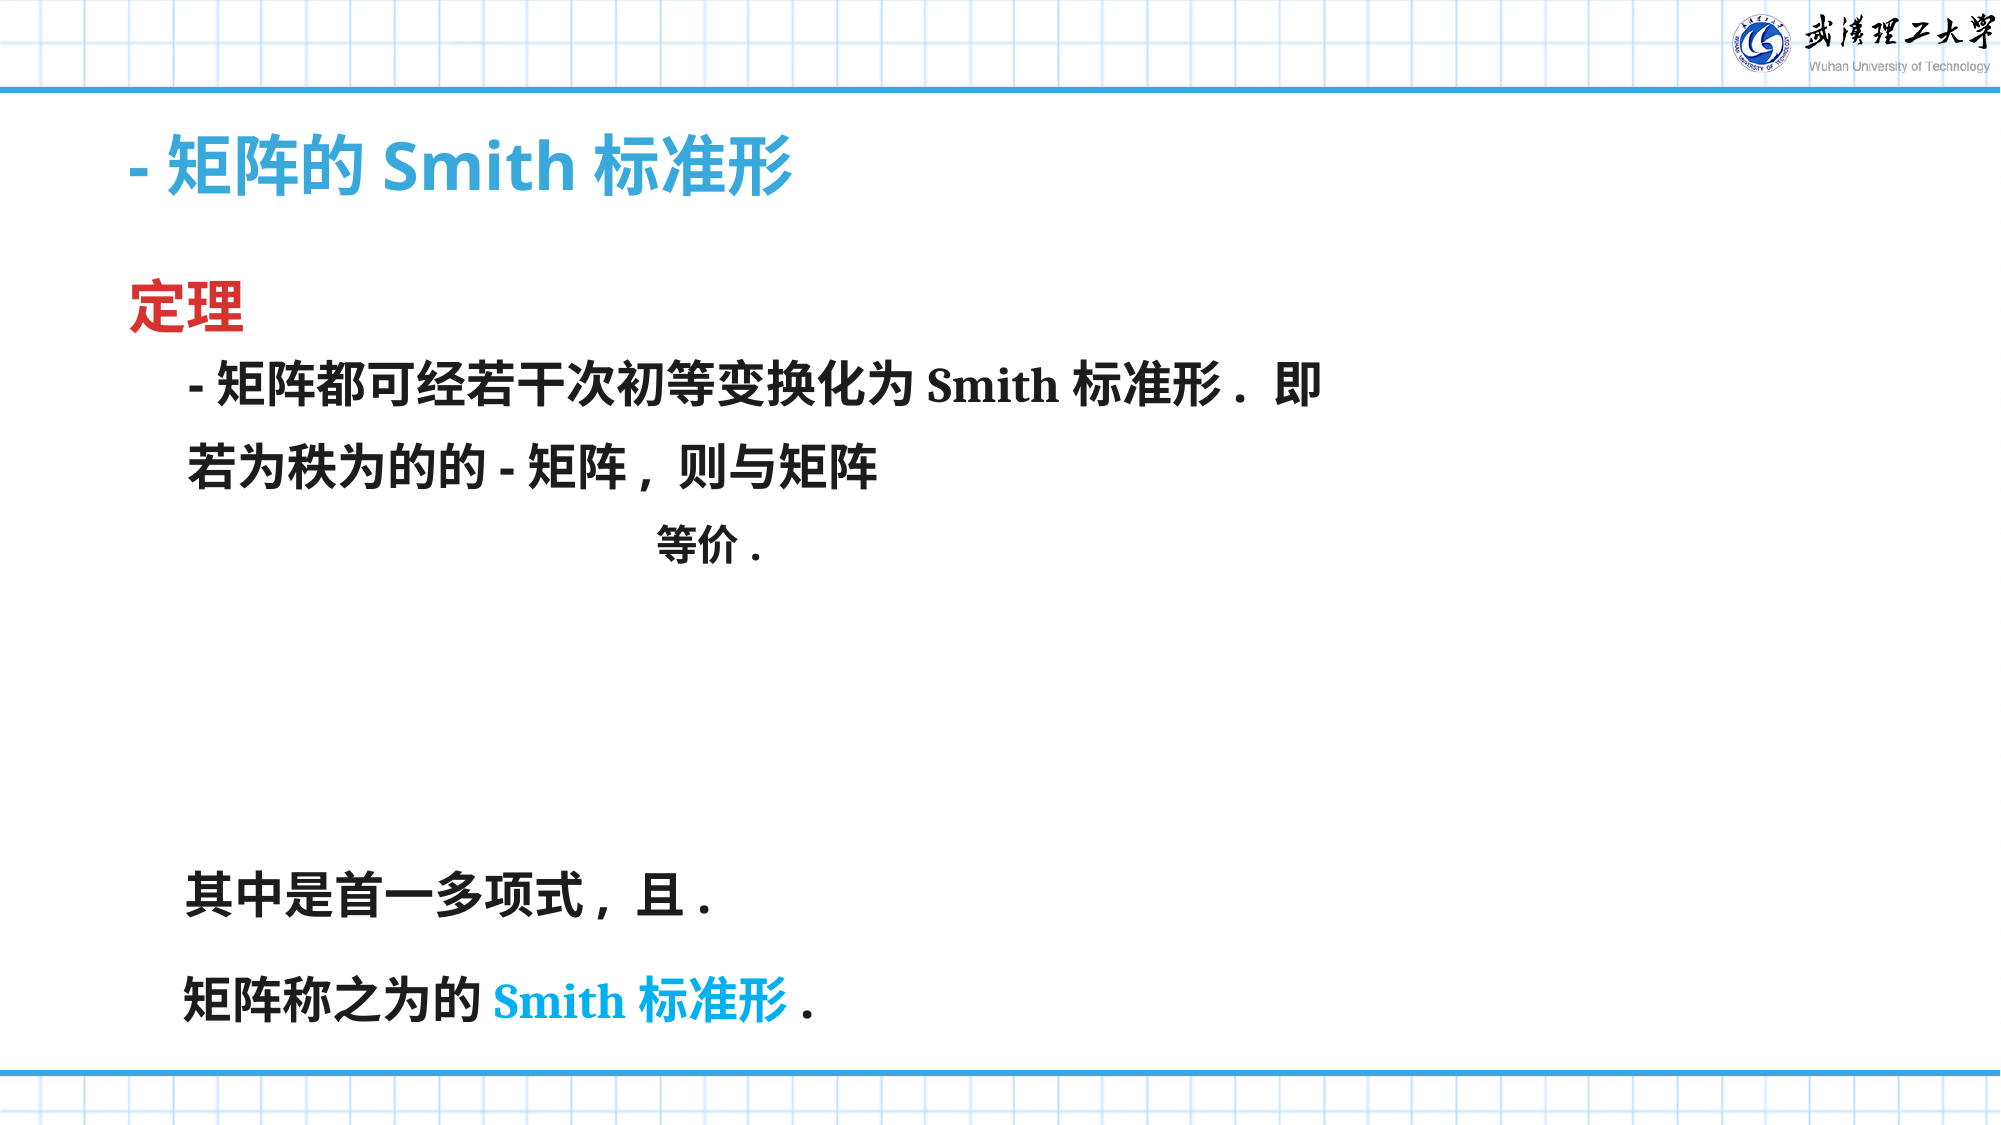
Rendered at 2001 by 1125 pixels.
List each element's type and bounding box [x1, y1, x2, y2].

picture [0, 1077, 2001, 1125]
picture [0, 0, 2001, 87]
